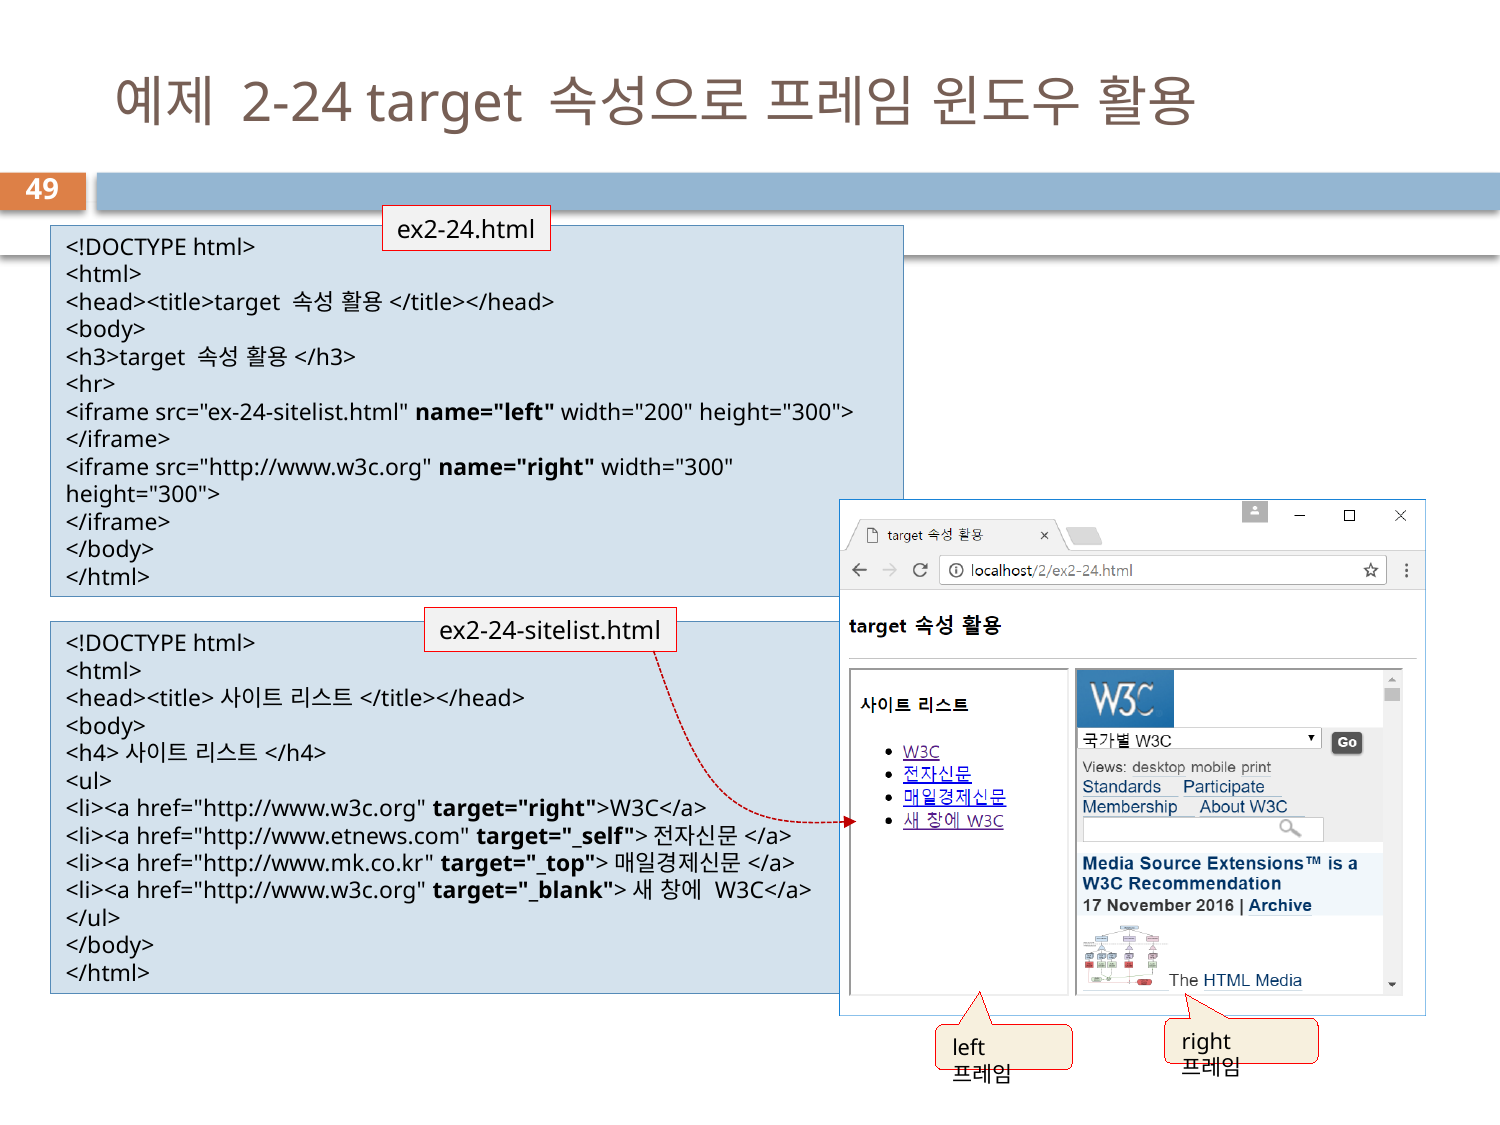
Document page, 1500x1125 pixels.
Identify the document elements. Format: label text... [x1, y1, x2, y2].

text_box right 프레임 [1164, 1025, 1319, 1064]
text_box [652, 650, 833, 825]
slide_number 49 [0, 170, 87, 211]
text_box ex2-24.html [382, 205, 551, 251]
picture [838, 499, 1426, 1017]
text_box left 프레임 [935, 1025, 1073, 1070]
title 예제 2-24 target 속성으로 프레임 윈도우 활용 [99, 37, 1438, 161]
text_box <!DOCTYPE html> <html> <head><title>target 속성 활용</title></head> <body> <h3>target 속성 활용</h3> <hr> <iframe src="ex-24-sitelist.html" name="left" width="200" height="300"> </iframe> <iframe src="http://www.w3c.org" name="right" width="300" height="300"> </iframe> </body> </html> [50, 225, 904, 597]
text_box ex2-24-sitelist.html [424, 607, 677, 652]
text_box <!DOCTYPE html> <html> <head><title>사이트 리스트</title></head> <body> <h4>사이트 리스트</h4> <ul> <li><a href="http://www.w3c.org" target="right">W3C</a> <li><a href="http://www.etnews.com" target="_self">전자신문</a> <li><a href="http://www.mk.co.kr" target="_top">매일경제신문</a> <li><a href="http://www.w3c.org" target="_blank">새 창에 W3C</a> </ul> </body> </html> [50, 621, 833, 994]
